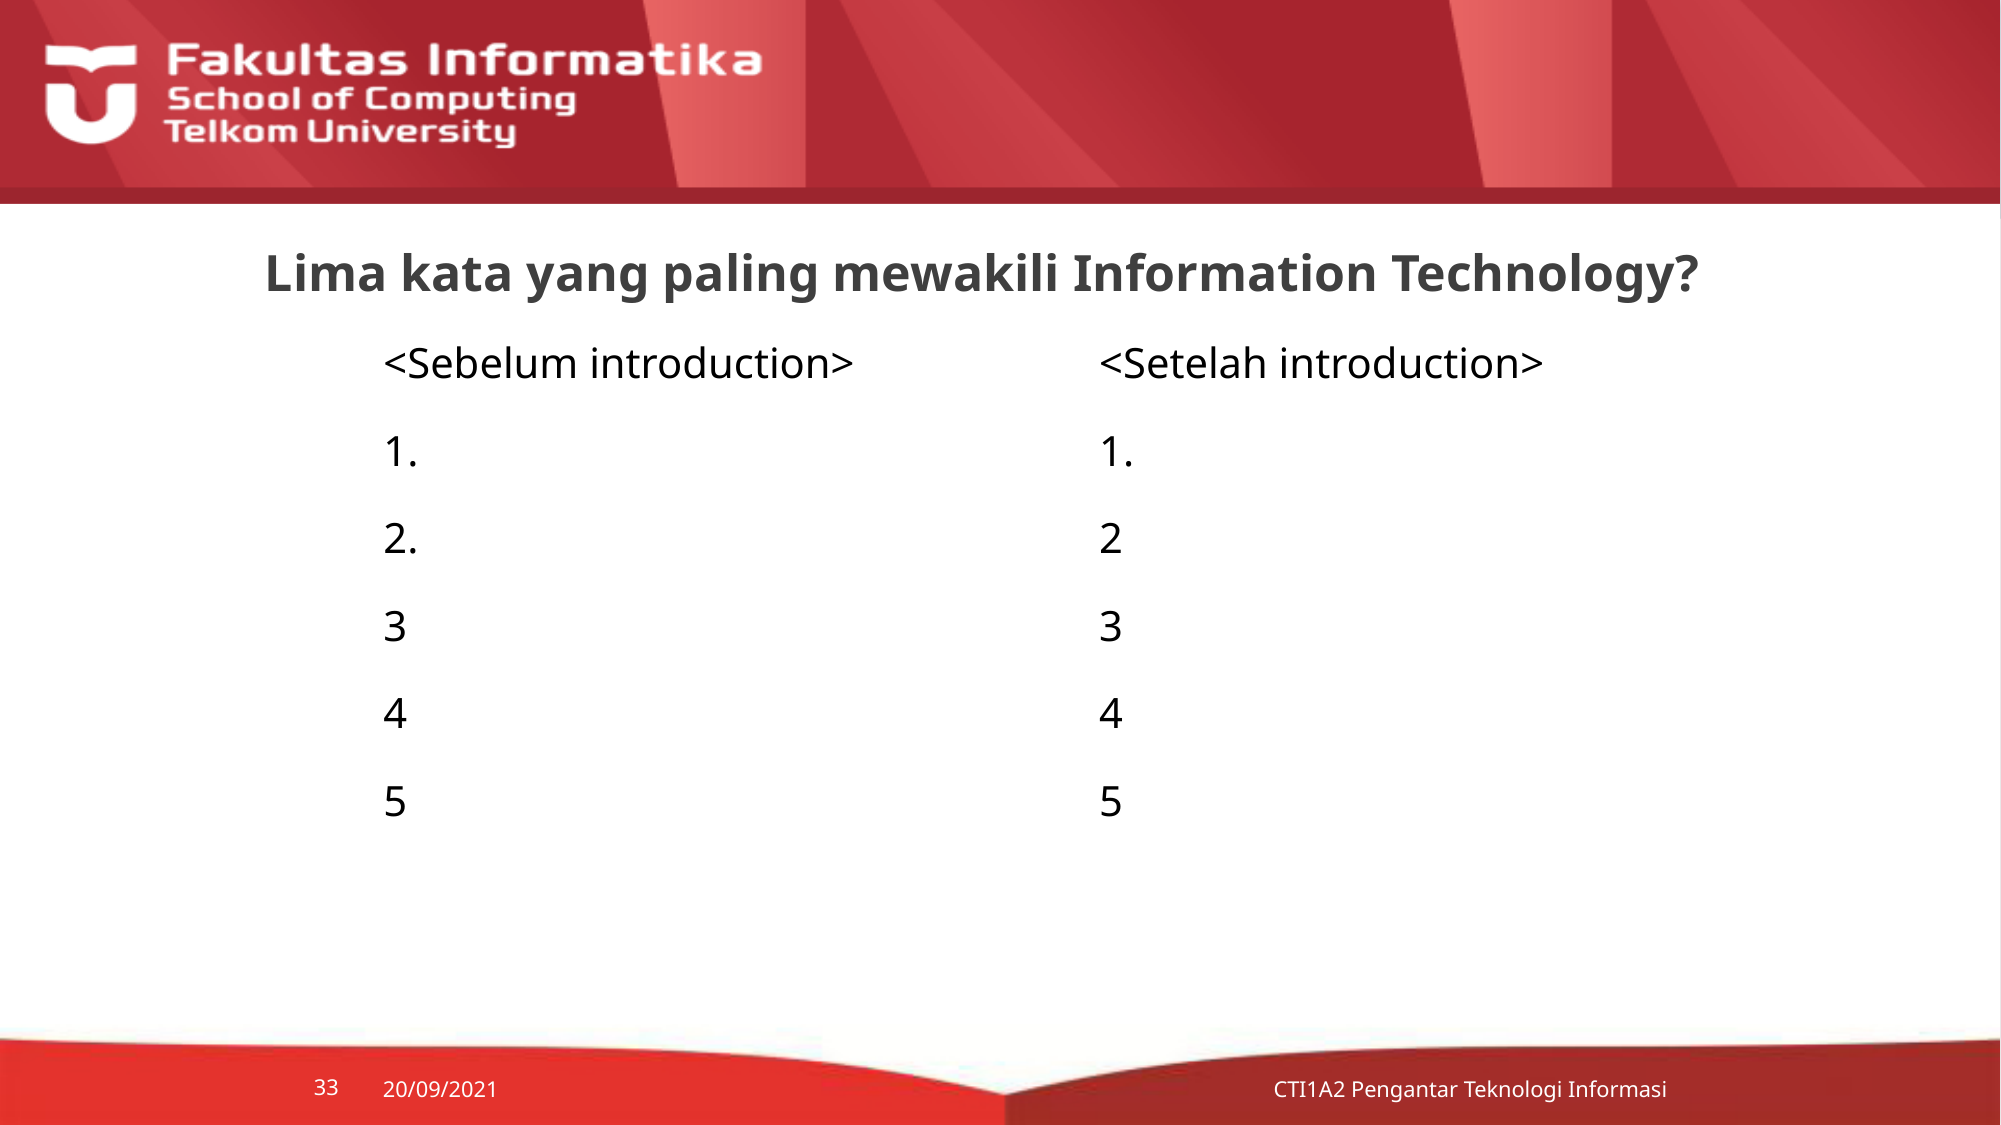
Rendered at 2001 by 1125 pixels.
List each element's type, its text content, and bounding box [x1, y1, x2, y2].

slide_number 33 [313, 1058, 373, 1119]
list <Sebelum introduction> 1. 2. 3 4 5 [311, 329, 974, 987]
list CTI1A2 Pengantar Teknologi Informasi [1138, 1058, 1683, 1119]
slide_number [382, 1058, 653, 1119]
list <Setelah introduction> 1. 2 3 4 5 [1027, 329, 1690, 987]
title Lima kata yang paling mewakili Information Technology? [249, 219, 1724, 325]
picture [0, 0, 2001, 1125]
